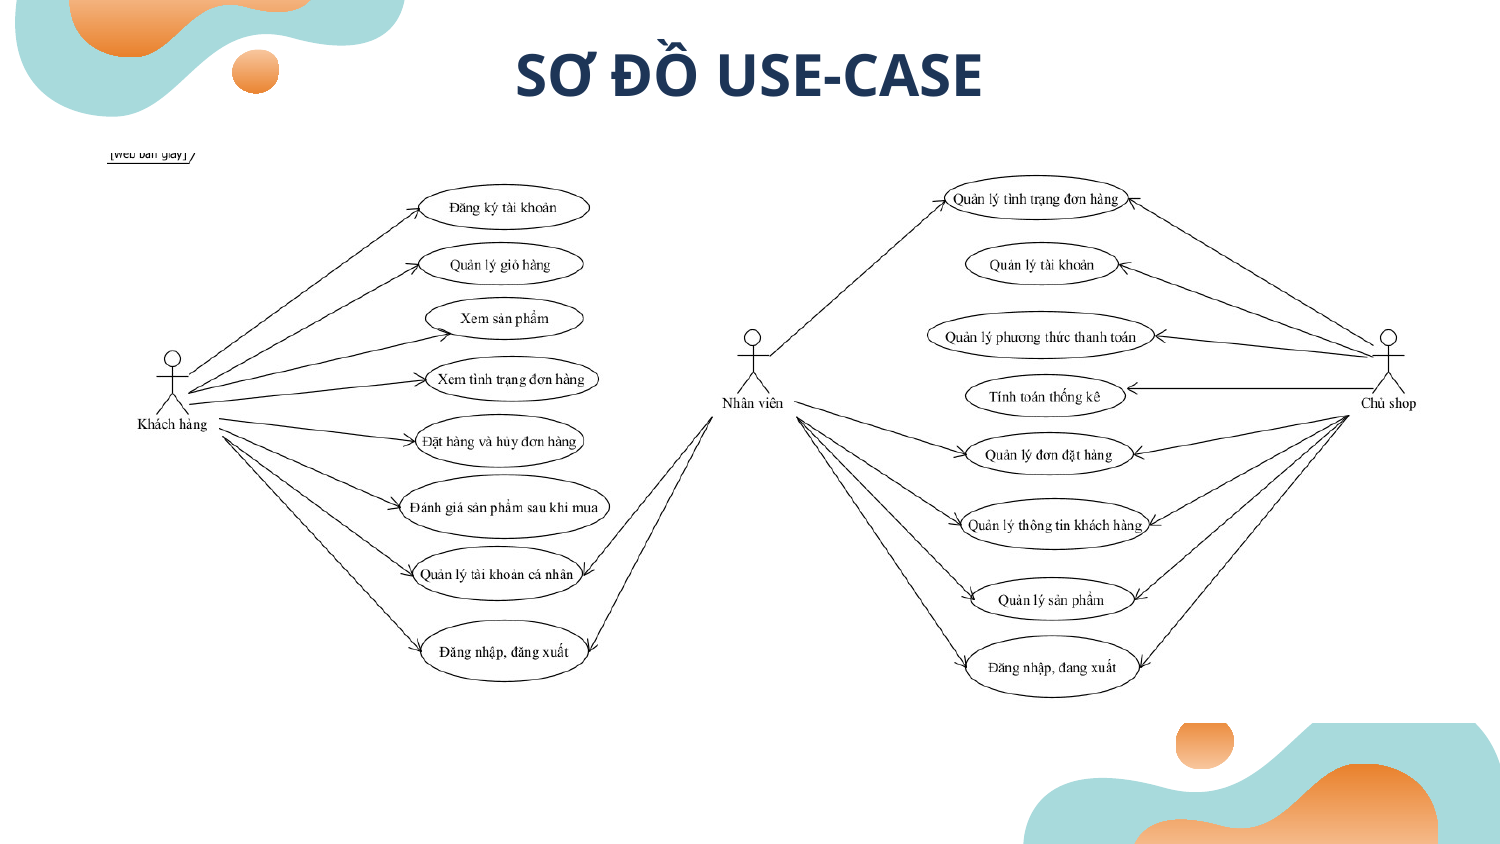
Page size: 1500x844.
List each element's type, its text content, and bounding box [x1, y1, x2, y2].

title SƠ ĐỒ USE-CASE [88, 22, 1412, 104]
picture [107, 153, 1488, 723]
